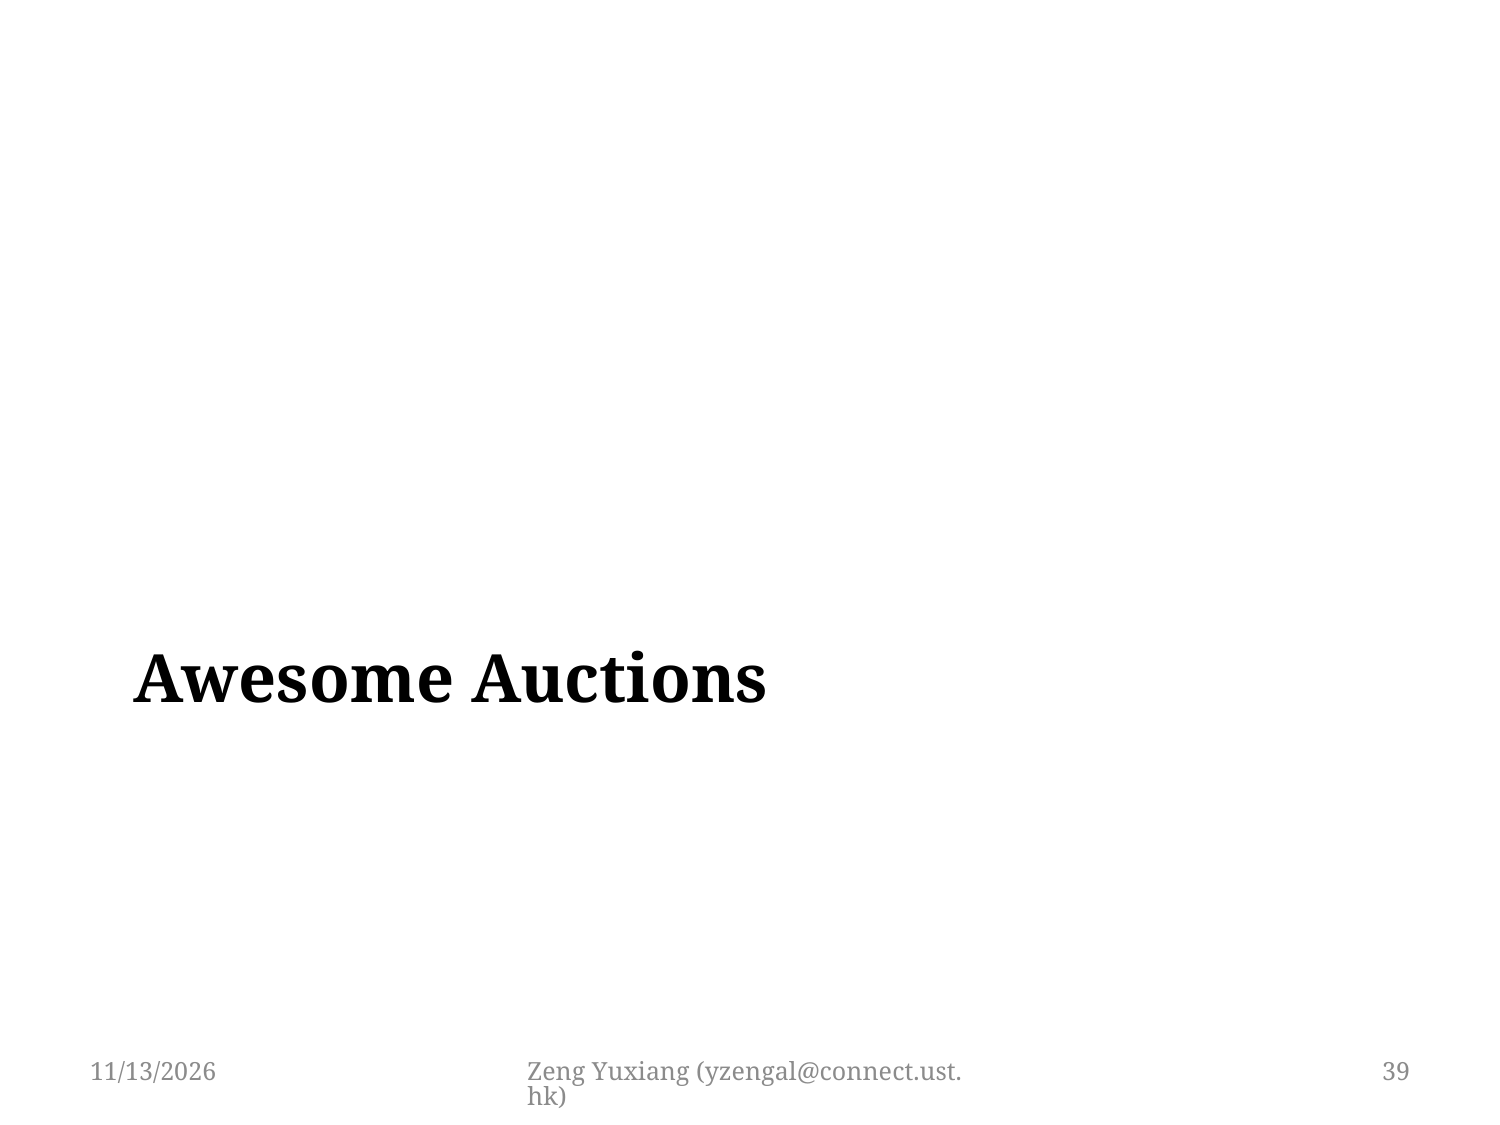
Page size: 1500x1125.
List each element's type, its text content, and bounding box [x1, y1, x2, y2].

footer Zeng Yuxiang (yzengal@connect.ust.hk) [512, 1042, 988, 1103]
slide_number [75, 1042, 425, 1103]
list Awesome Auctions [118, 476, 1394, 723]
slide_number 39 [1074, 1042, 1425, 1103]
